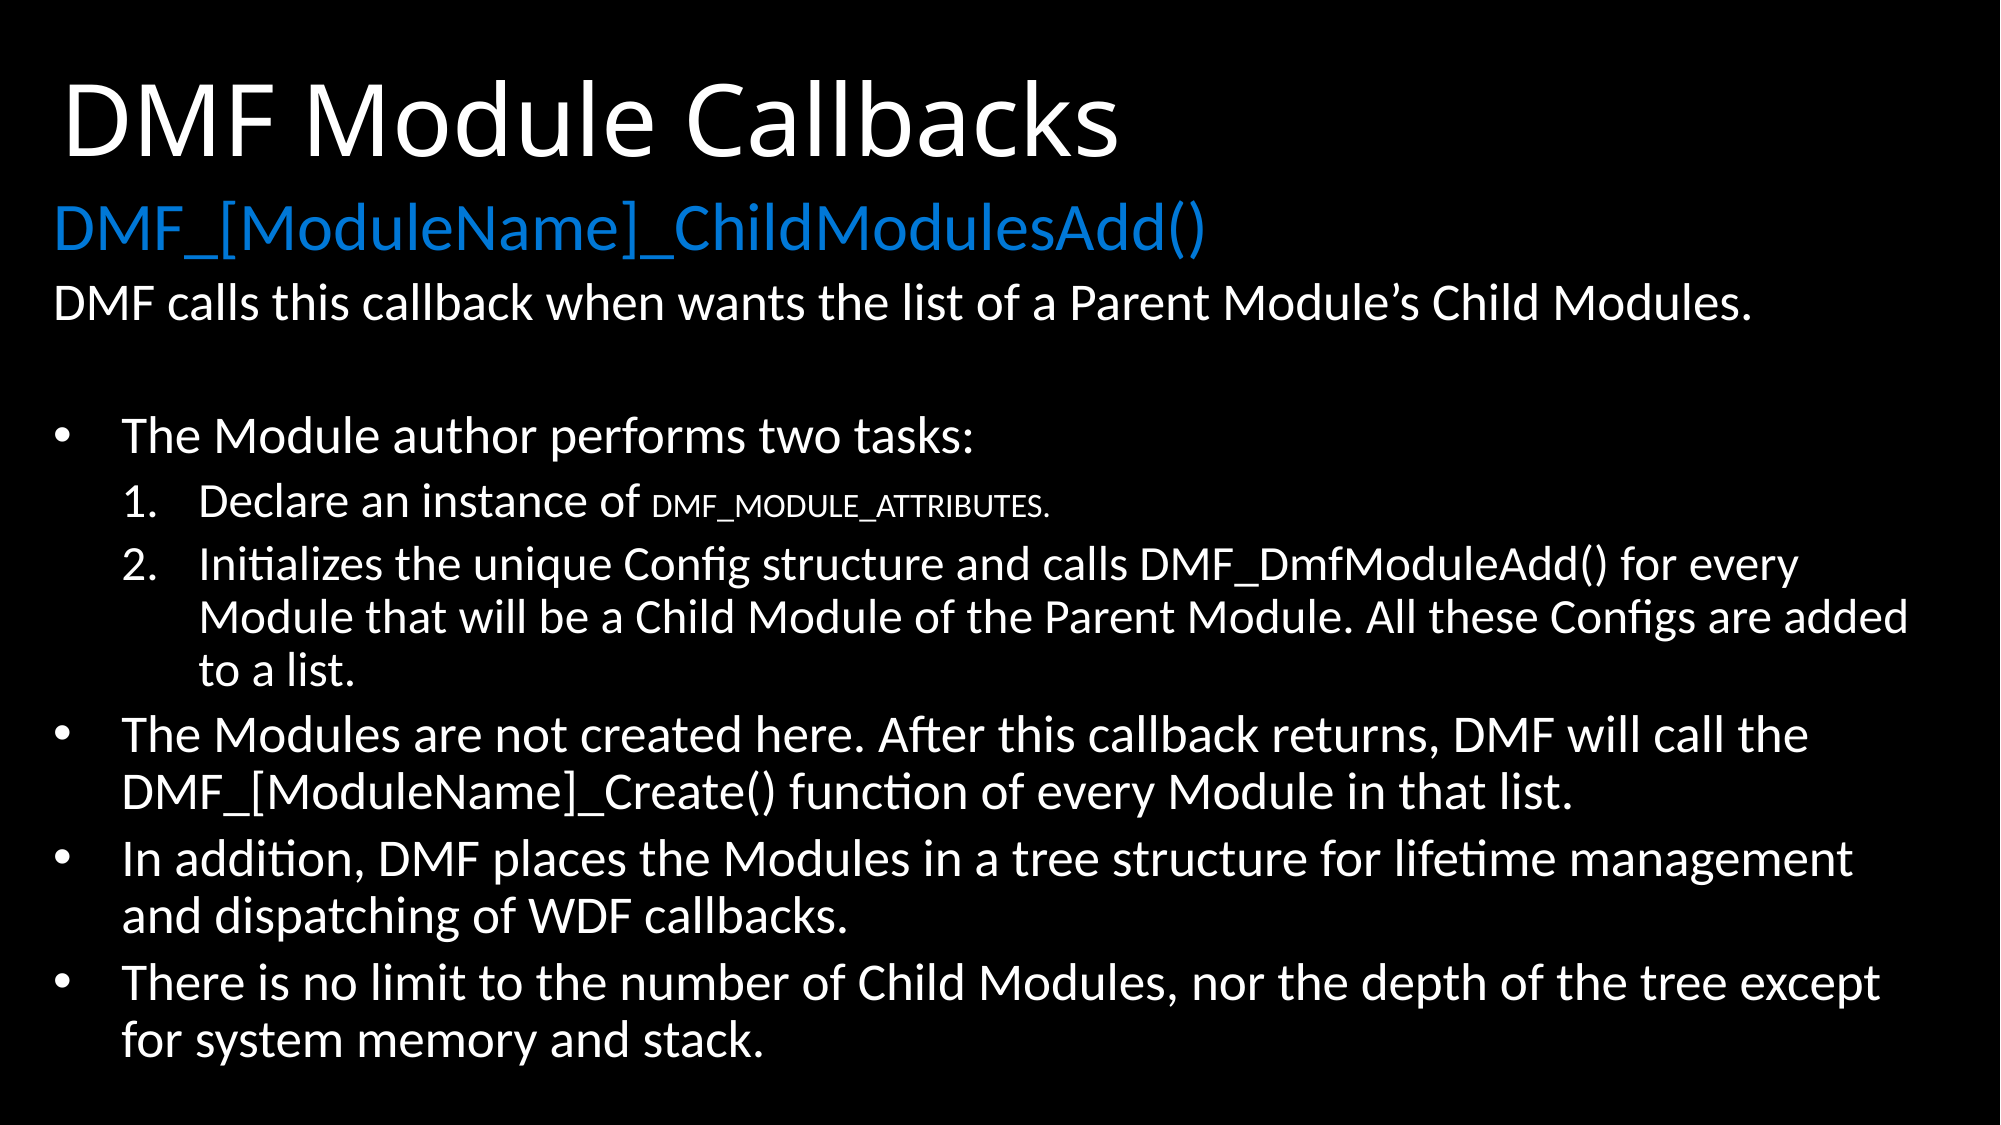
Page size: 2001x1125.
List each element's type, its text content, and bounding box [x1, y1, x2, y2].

title DMF Module Callbacks [45, 48, 1996, 199]
list DMF_[ModuleName]_ChildModulesAdd() DMF calls this callback when wants the list of a Parent Module’s Child Modules. The Module author performs two tasks: Declare an instance of DMF_MODULE_ATTRIBUTES. Initializes the unique Config structure and calls DMF_DmfModuleAdd() for every Module that will be a Child Module of the Parent Module. All these Configs are added to a list. The Modules are not created here. After this callback returns, DMF will call the DMF_[ModuleName]_Create() function of every Module in that list. In addition, DMF places the Modules in a tree structure for lifetime management and dispatching of WDF callbacks. There is no limit to the number of Child Modules, nor the depth of the tree except for system memory and stack. [38, 184, 1962, 1077]
